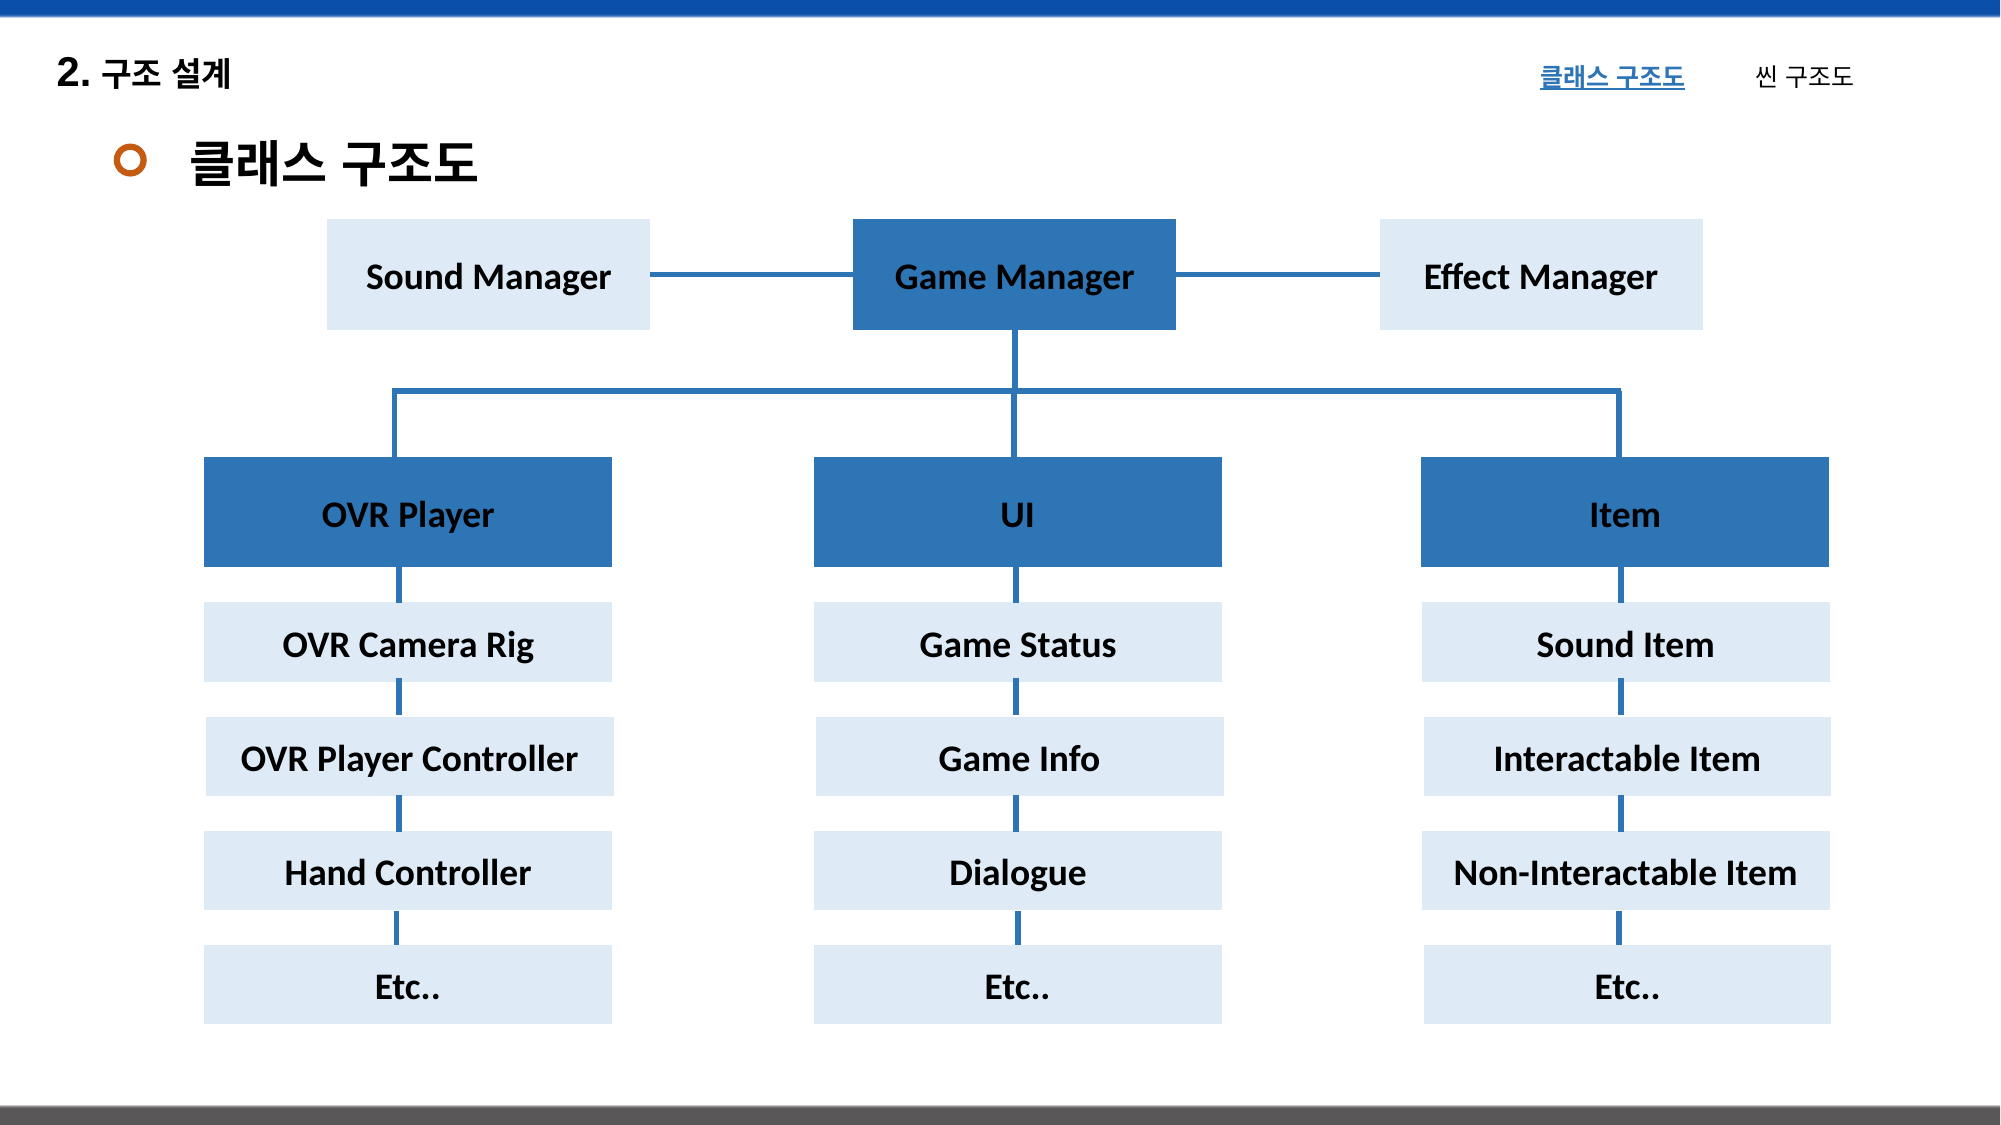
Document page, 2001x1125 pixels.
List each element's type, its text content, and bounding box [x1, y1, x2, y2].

text_box Hand Controller [204, 831, 612, 910]
text_box 클래스 구조도 씬 구조도 [1525, 53, 1921, 99]
text_box Interactable Item [1424, 717, 1831, 796]
text_box Sound Item [1422, 602, 1830, 682]
text_box Etc.. [1424, 945, 1831, 1024]
text_box UI [814, 457, 1222, 567]
text_box Dialogue [814, 831, 1222, 910]
text_box 2.구조 설계 [41, 37, 536, 103]
text_box Game Info [816, 717, 1224, 796]
text_box 클래스 구조도 [174, 125, 495, 201]
text_box Etc.. [204, 945, 612, 1024]
text_box OVR Camera Rig [204, 602, 612, 682]
text_box Effect Manager [1380, 219, 1703, 330]
text_box Etc.. [814, 945, 1222, 1024]
text_box [115, 145, 145, 175]
text_box Sound Manager [327, 219, 650, 330]
text_box Game Status [814, 602, 1222, 682]
text_box Game Manager [853, 219, 1176, 330]
text_box Item [1421, 457, 1829, 567]
text_box OVR Player [204, 457, 612, 567]
text_box OVR Player Controller [206, 717, 614, 796]
picture [0, 0, 2001, 1125]
text_box Non-Interactable Item [1422, 831, 1830, 910]
